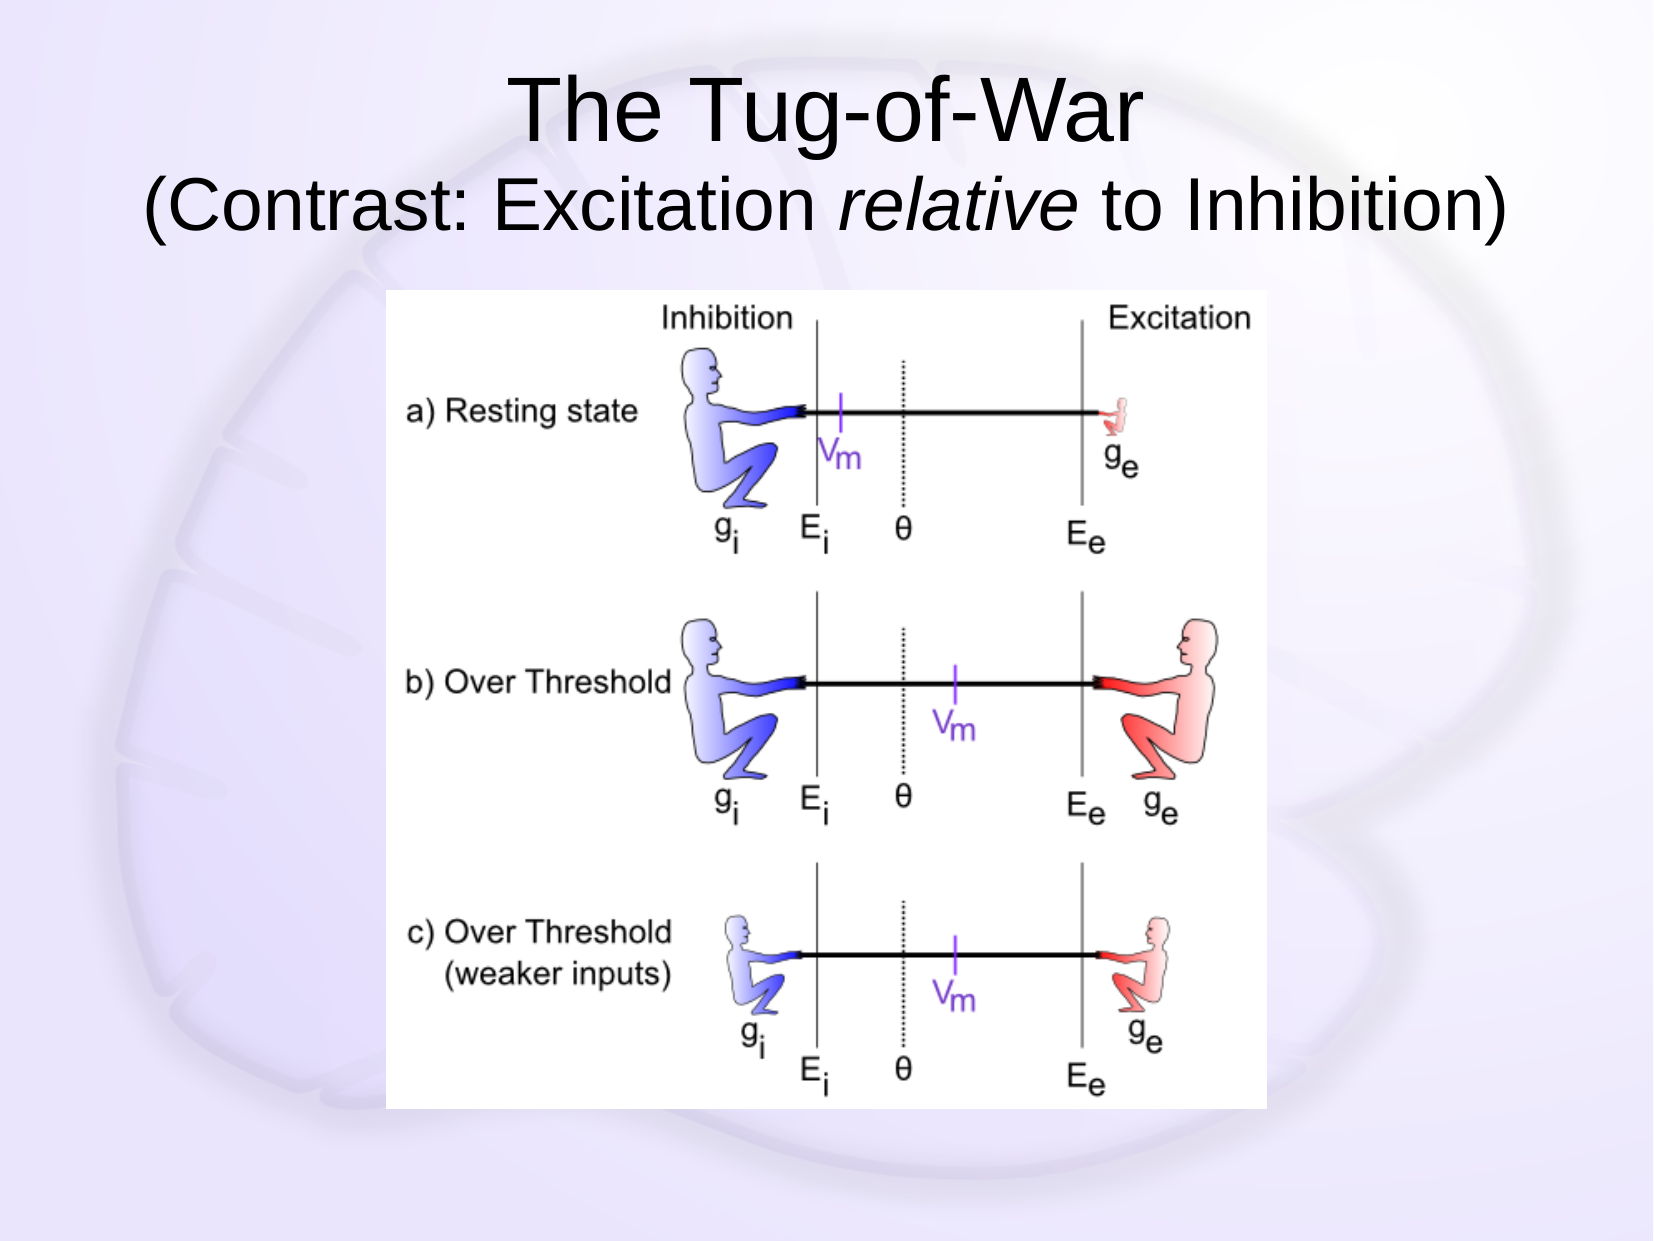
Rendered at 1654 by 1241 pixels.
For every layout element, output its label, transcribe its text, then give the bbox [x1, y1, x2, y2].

title The Tug-of-War (Contrast: Excitation relative to Inhibition) [82, 49, 1571, 257]
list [381, 290, 1270, 1110]
picture [0, 0, 1654, 1241]
